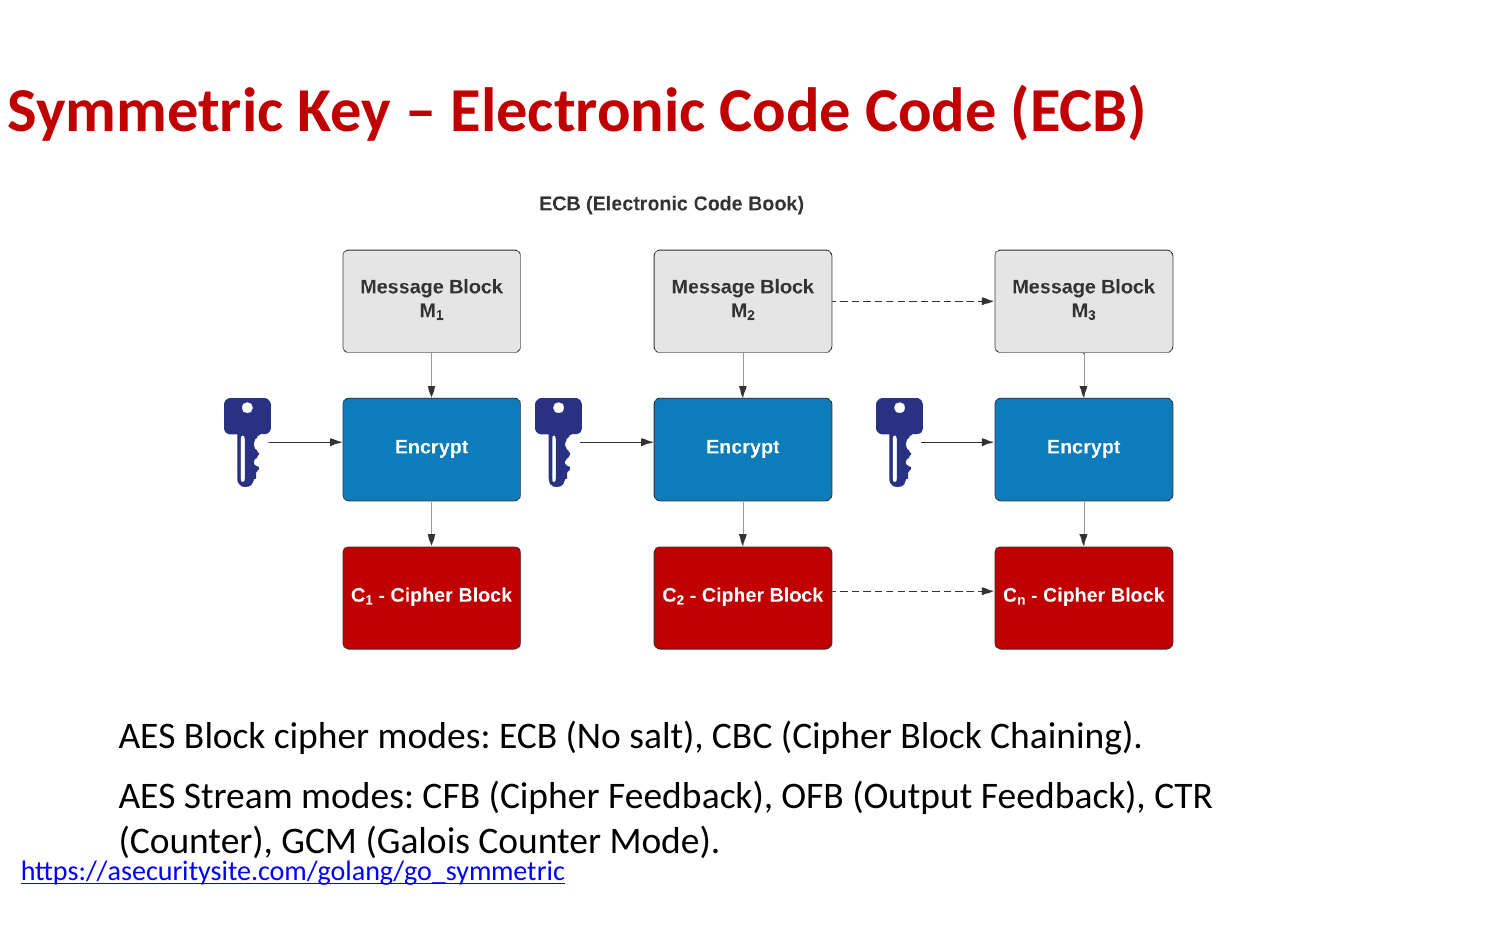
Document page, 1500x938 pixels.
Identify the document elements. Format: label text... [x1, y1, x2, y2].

title Symmetric Key – Electronic Code Code (ECB) [0, 44, 1295, 152]
picture [160, 151, 1237, 688]
list AES Block cipher modes: ECB (No salt), CBC (Cipher Block Chaining). AES Stream modes: CFB (Cipher Feedback), OFB (Output Feedback), CTR (Counter), GCM (Galois Counter Mode). [110, 703, 1237, 908]
text_box https://asecuritysite.com/golang/go_symmetric [6, 845, 580, 894]
